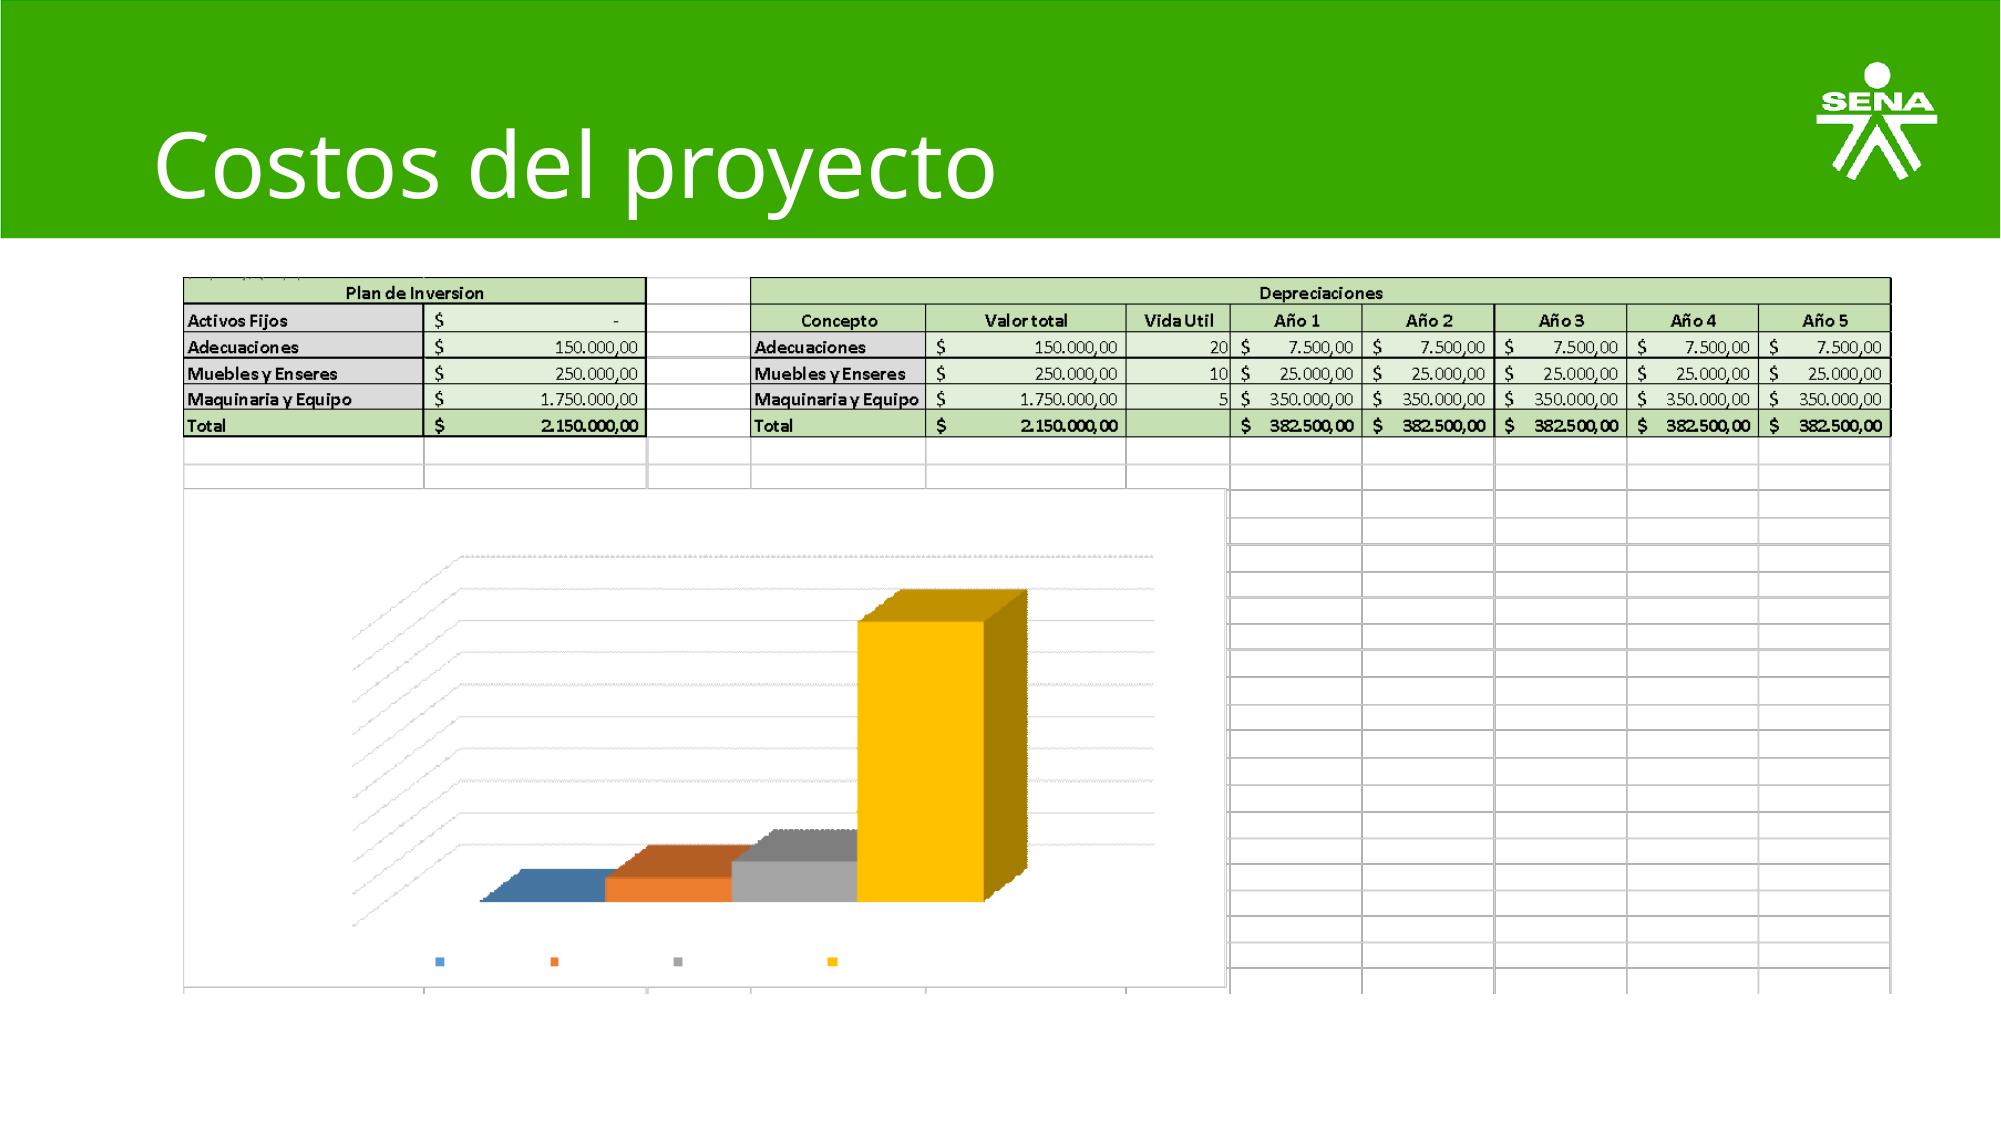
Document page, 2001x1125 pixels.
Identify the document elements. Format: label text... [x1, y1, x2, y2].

title Costos del proyecto [137, 59, 1863, 278]
picture [0, 0, 2001, 1125]
